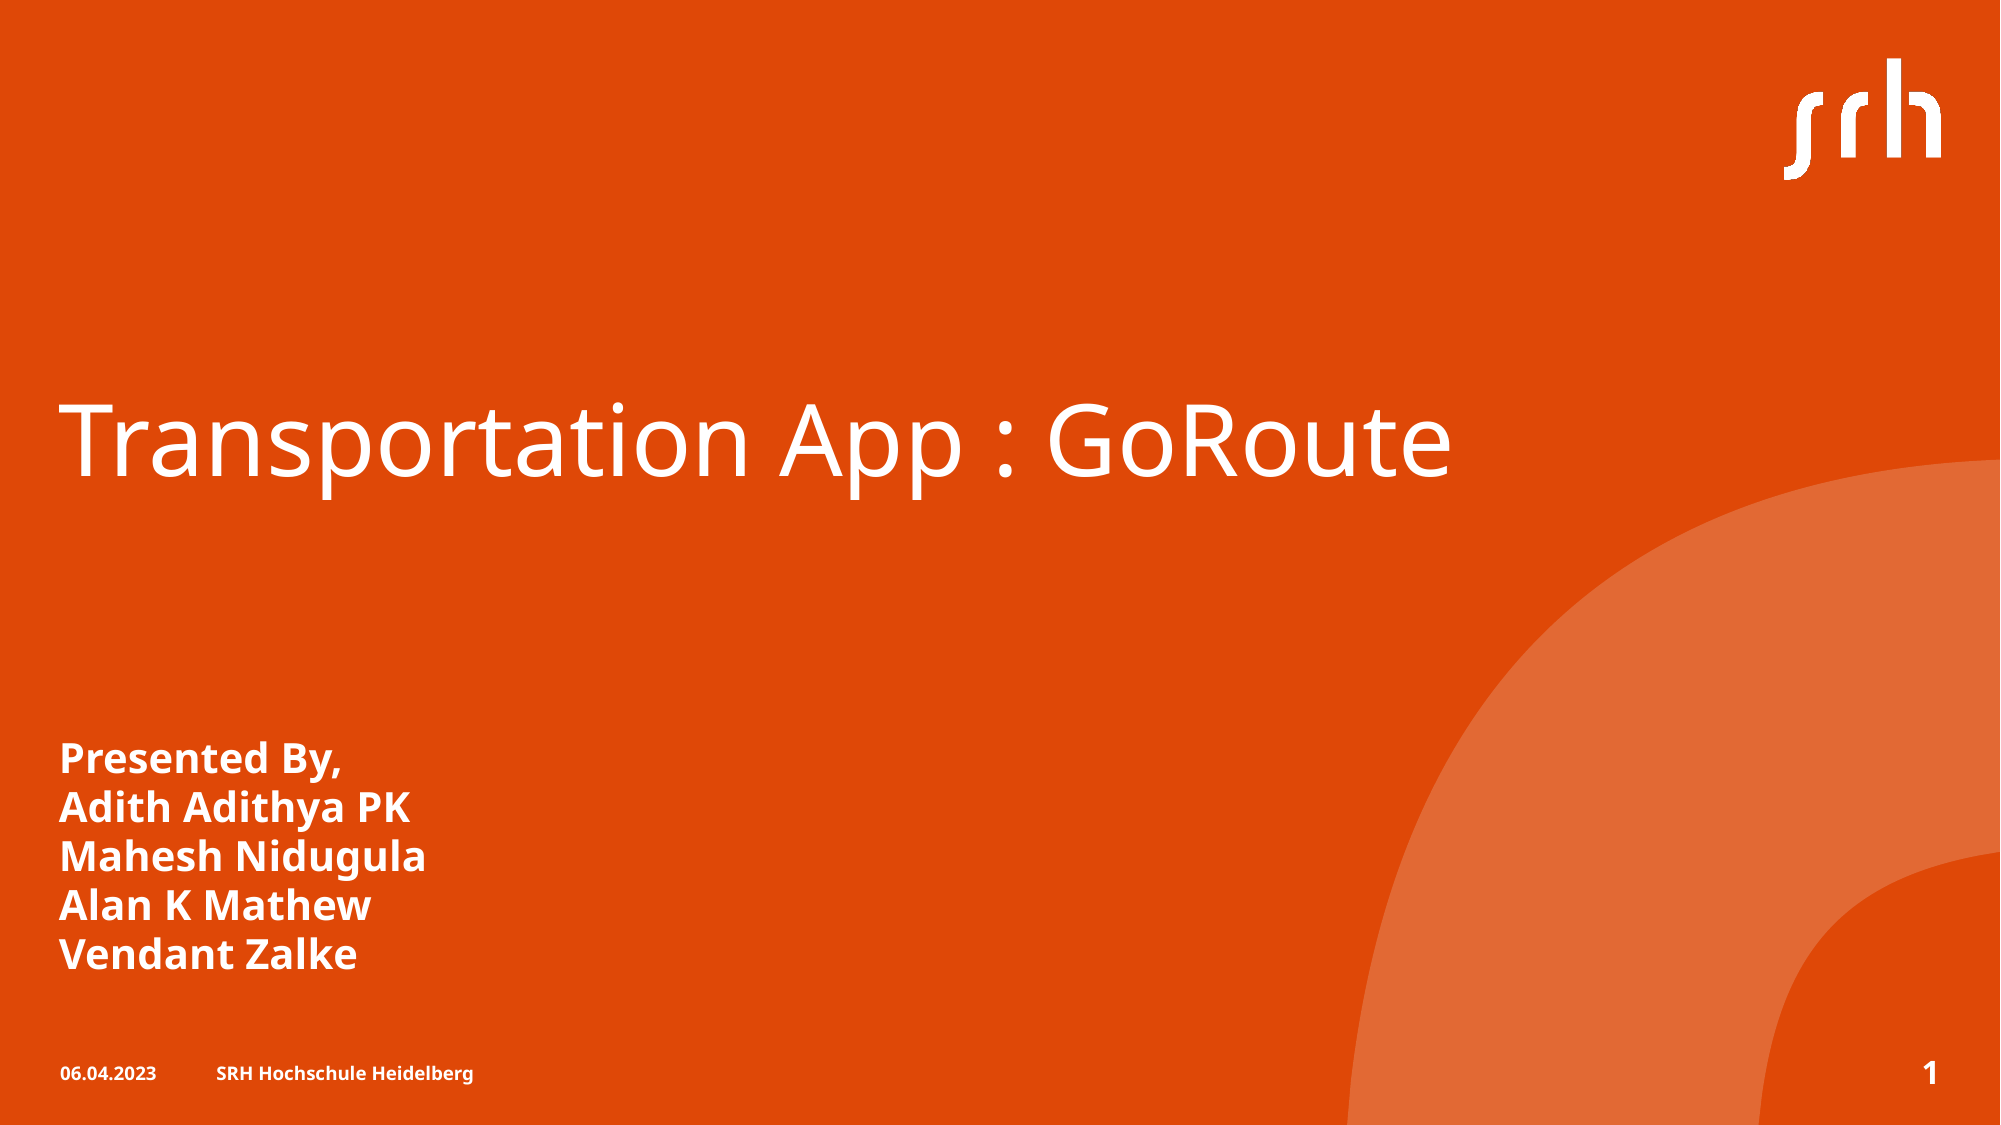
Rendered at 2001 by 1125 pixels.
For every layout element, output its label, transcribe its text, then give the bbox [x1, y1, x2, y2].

footer SRH Hochschule Heidelberg [216, 1042, 1283, 1103]
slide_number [60, 1042, 204, 1103]
title Transportation App : GoRoute Presented By, Adith Adithya PK Mahesh Nidugula Alan K Mathew Vendant Zalke [59, 382, 1942, 1036]
picture [1784, 58, 1941, 180]
slide_number 1 [1828, 1044, 1941, 1104]
